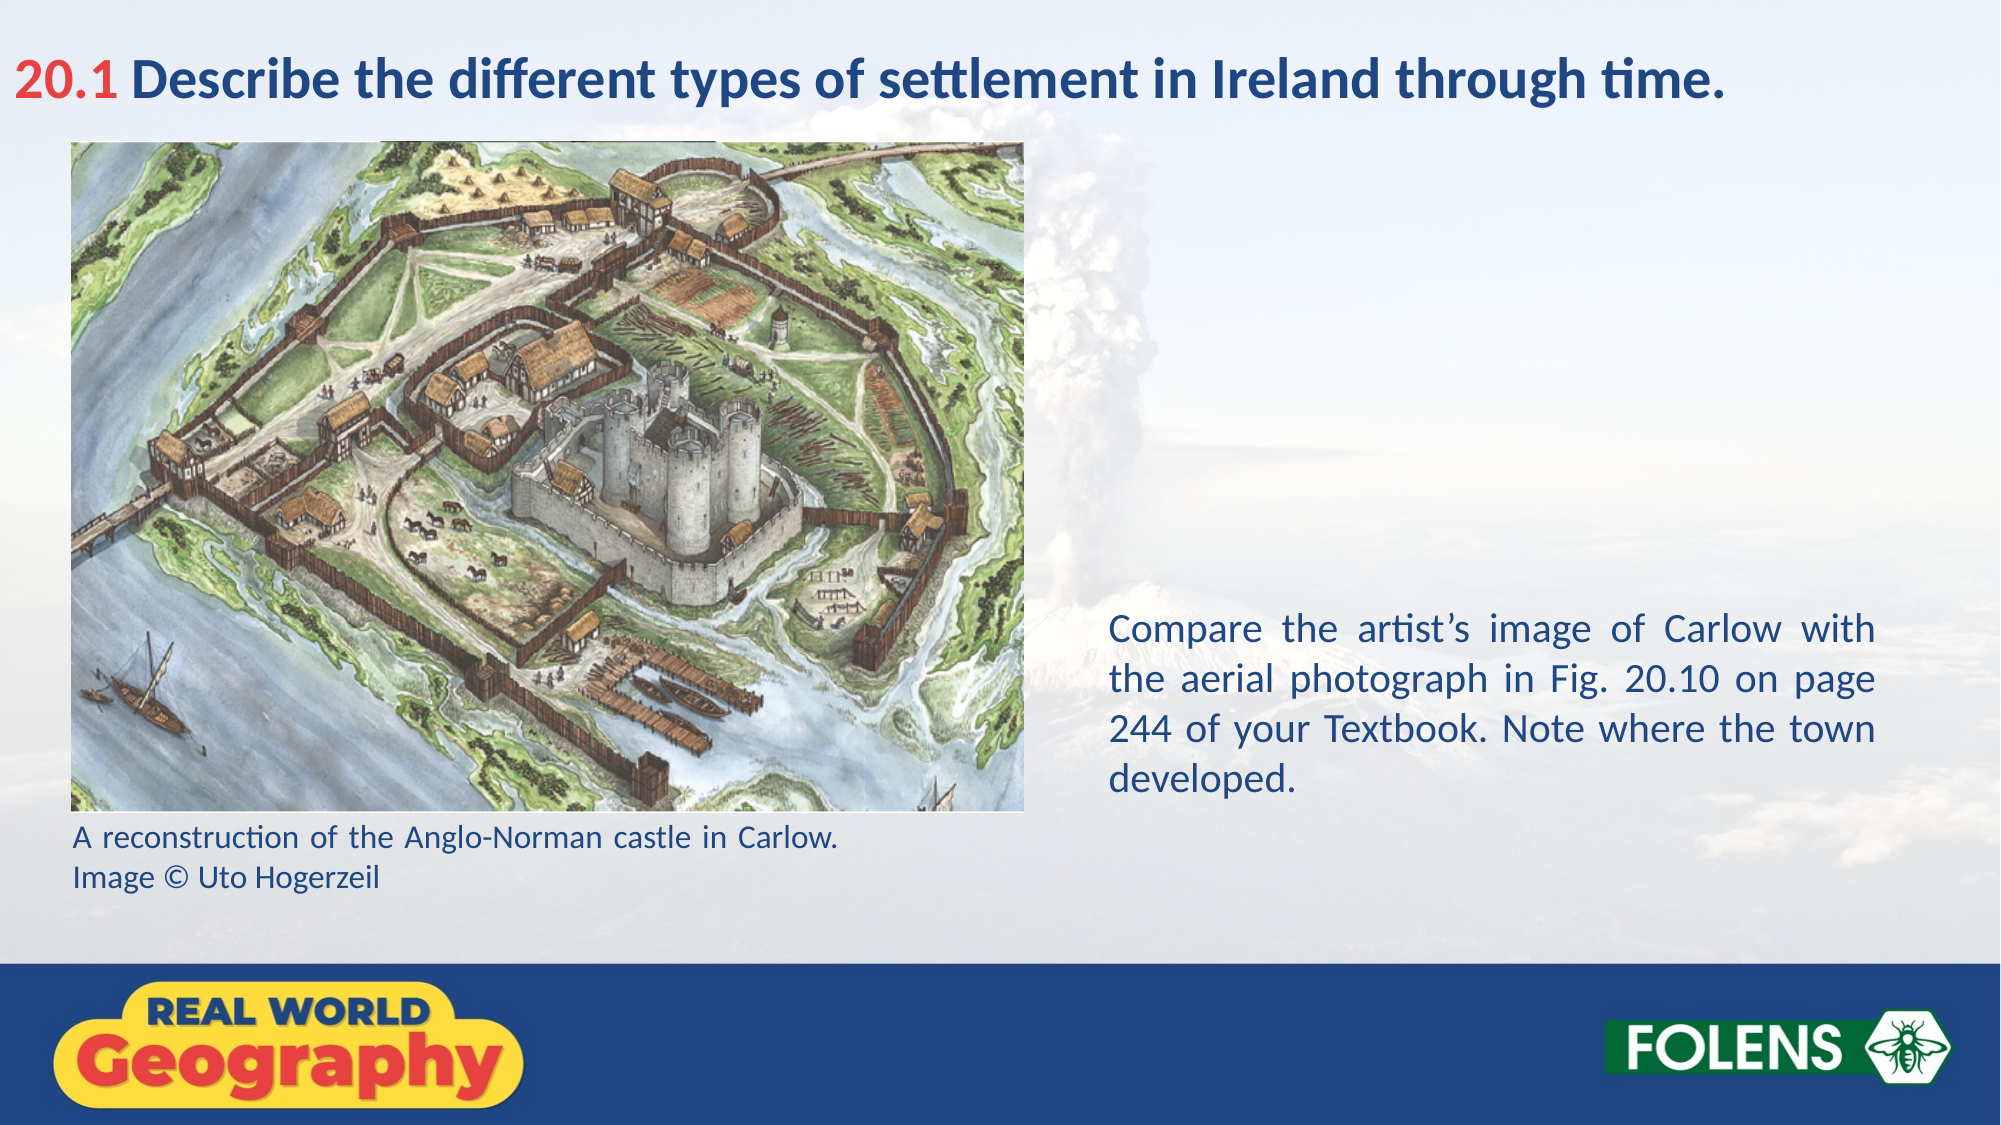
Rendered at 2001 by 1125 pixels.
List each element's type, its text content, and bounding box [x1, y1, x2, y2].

text_box A reconstruction of the Anglo-Norman castle in Carlow. Image © Uto Hogerzeil [57, 808, 856, 903]
text_box 20.1 Describe the different types of settlement in Ireland through time. [0, 40, 1890, 142]
picture [0, 0, 2001, 1125]
text_box Compare the artist’s image of Carlow with the aerial photograph in Fig. 20.10 on page 244 of your Textbook. Note where the town developed. [1093, 593, 1892, 809]
